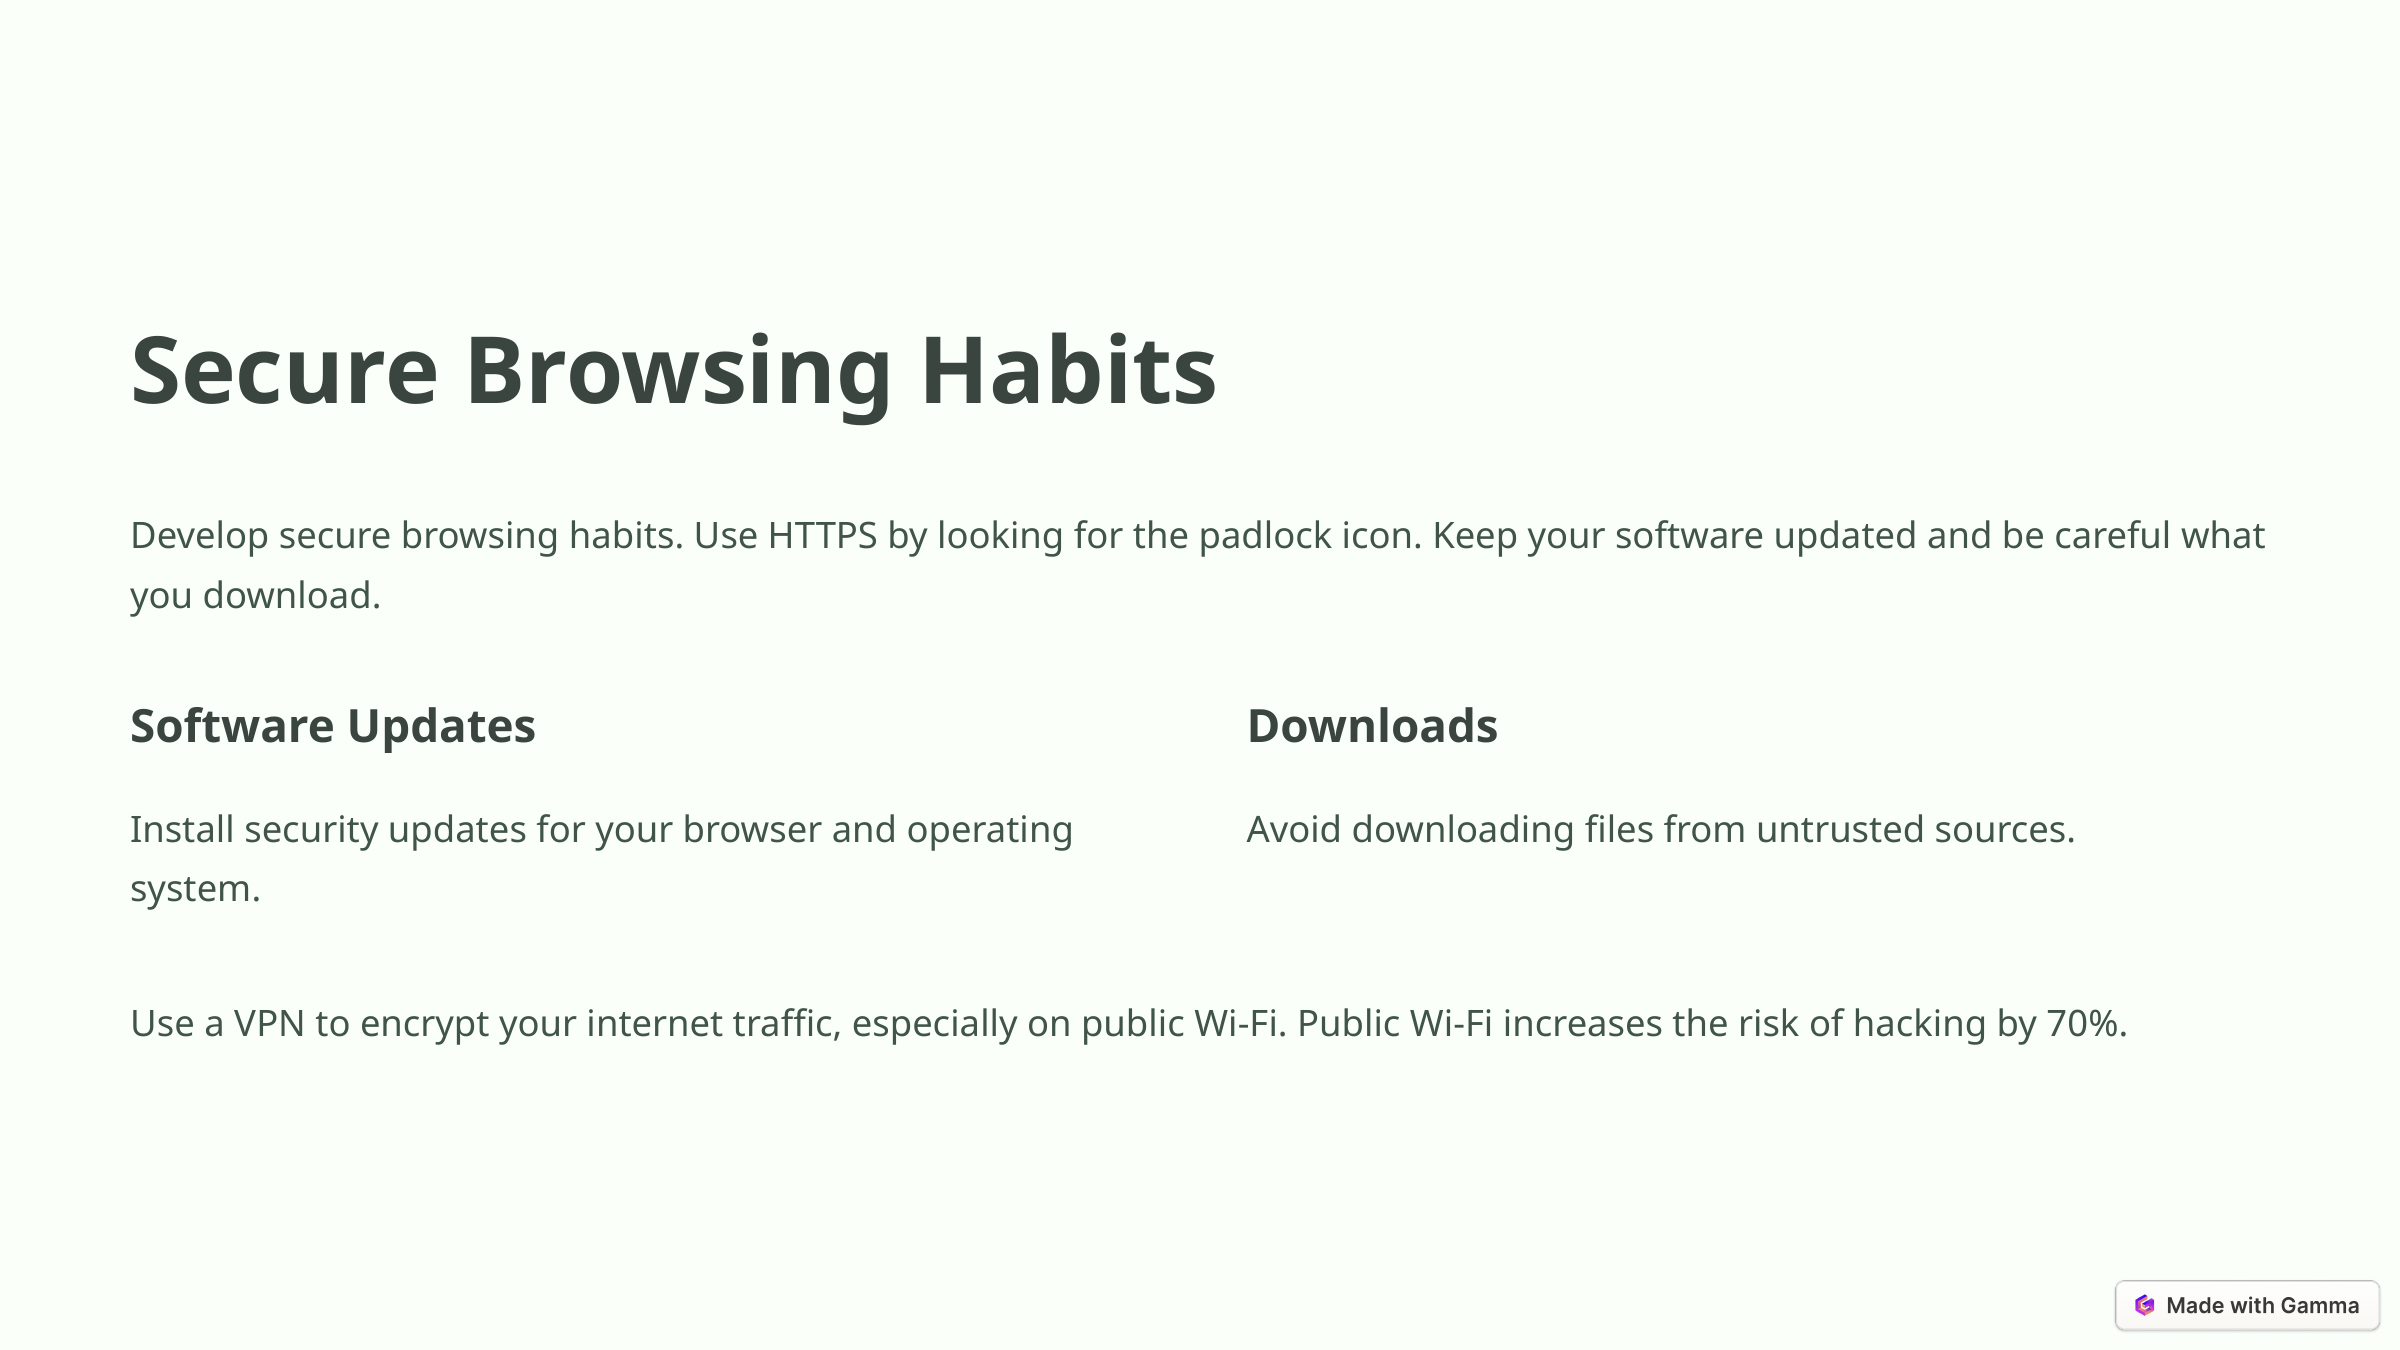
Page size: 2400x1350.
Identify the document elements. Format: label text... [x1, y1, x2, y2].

text_box Secure Browsing Habits [130, 305, 1264, 423]
text_box Software Updates [130, 694, 596, 753]
text_box Develop secure browsing habits. Use HTTPS by looking for the padlock icon. Keep your software updated and be careful what you download. [130, 496, 2270, 616]
text_box Downloads [1246, 694, 1712, 753]
text_box Avoid downloading files from untrusted sources. [1246, 790, 2271, 850]
text_box Use a VPN to encrypt your internet traffic, especially on public Wi-Fi. Public Wi-Fi increases the risk of hacking by 70%. [130, 984, 2270, 1044]
picture [2106, 1271, 2389, 1339]
text_box Install security updates for your browser and operating system. [130, 790, 1155, 910]
